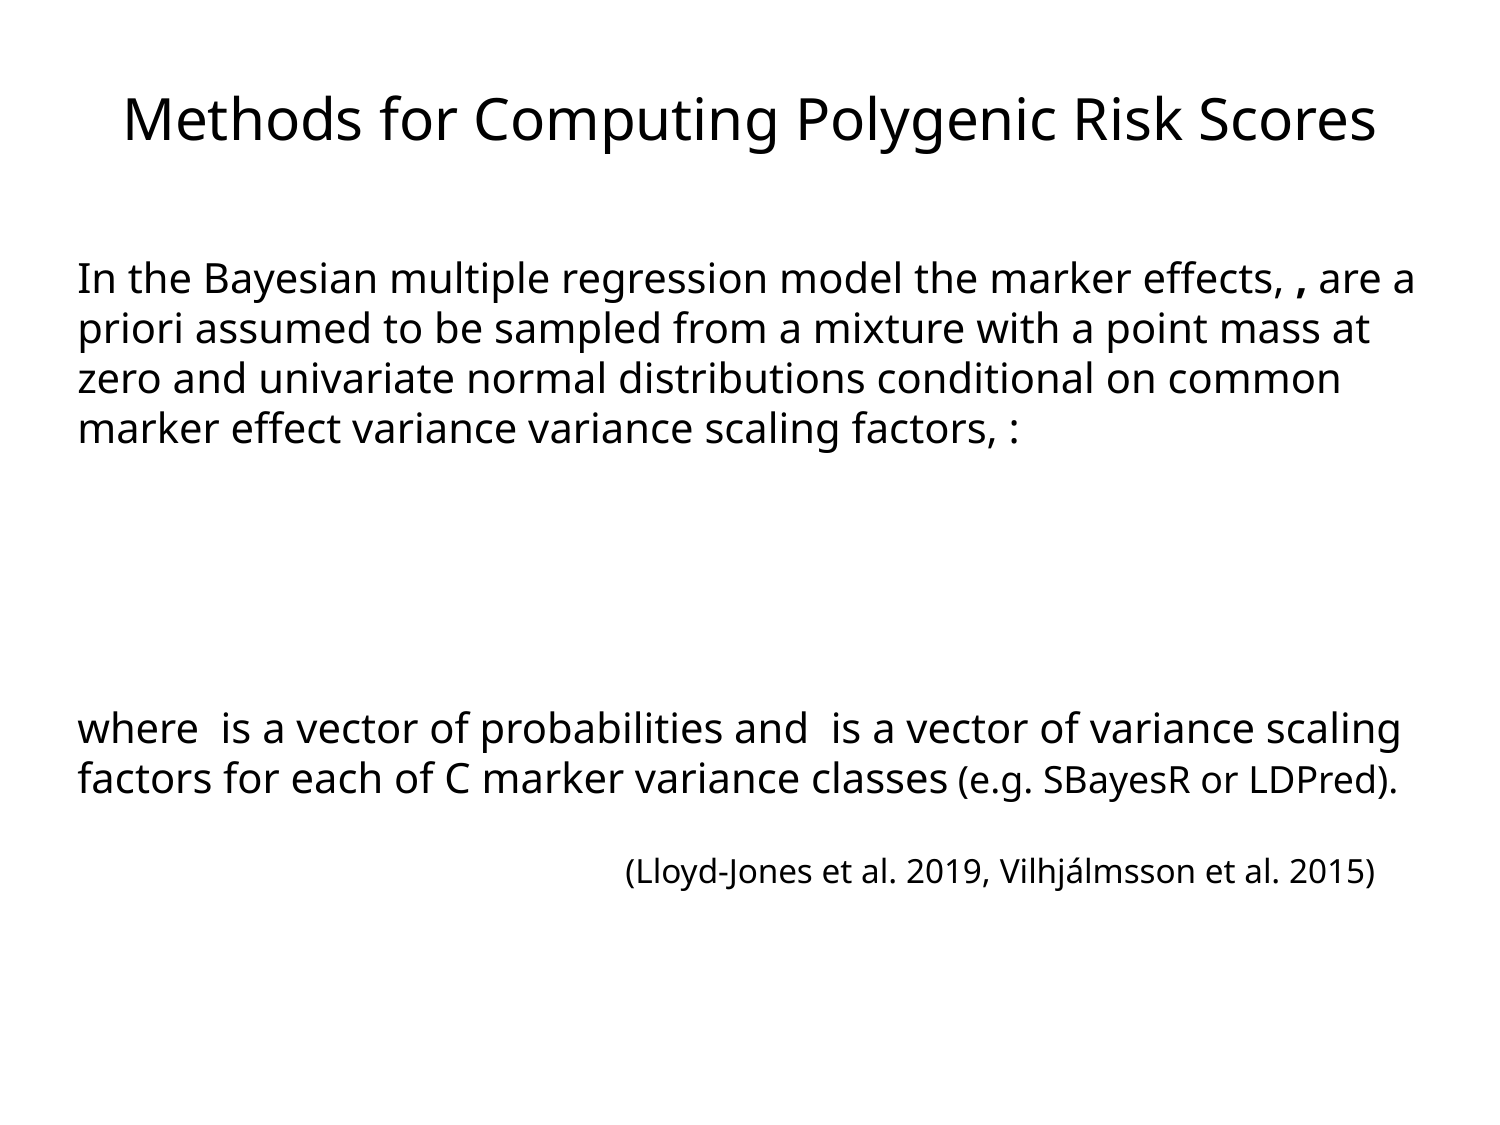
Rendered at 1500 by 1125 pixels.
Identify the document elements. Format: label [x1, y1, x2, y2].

text_box [12, 0, 373, 174]
